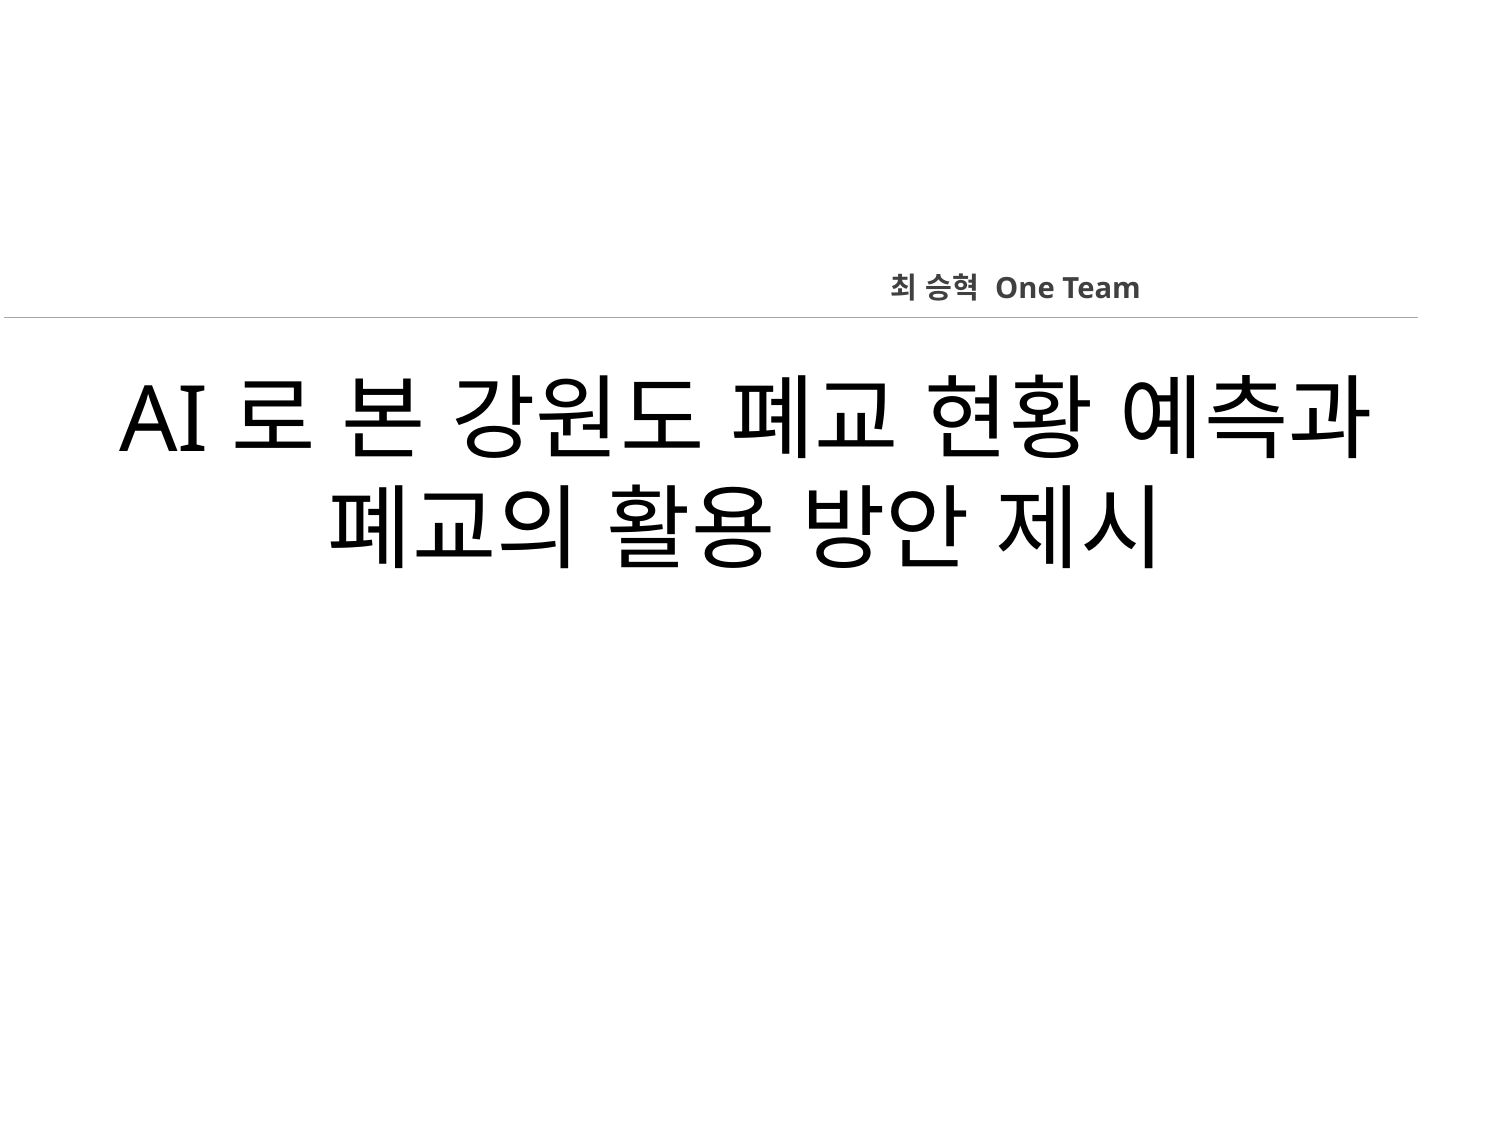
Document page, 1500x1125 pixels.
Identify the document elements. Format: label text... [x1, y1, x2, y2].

title AI로 본 강원도 폐교 현황 예측과 폐교의 활용 방안 제시 [70, 349, 1423, 591]
text_box 최 승혁 One Team [700, 261, 1156, 312]
